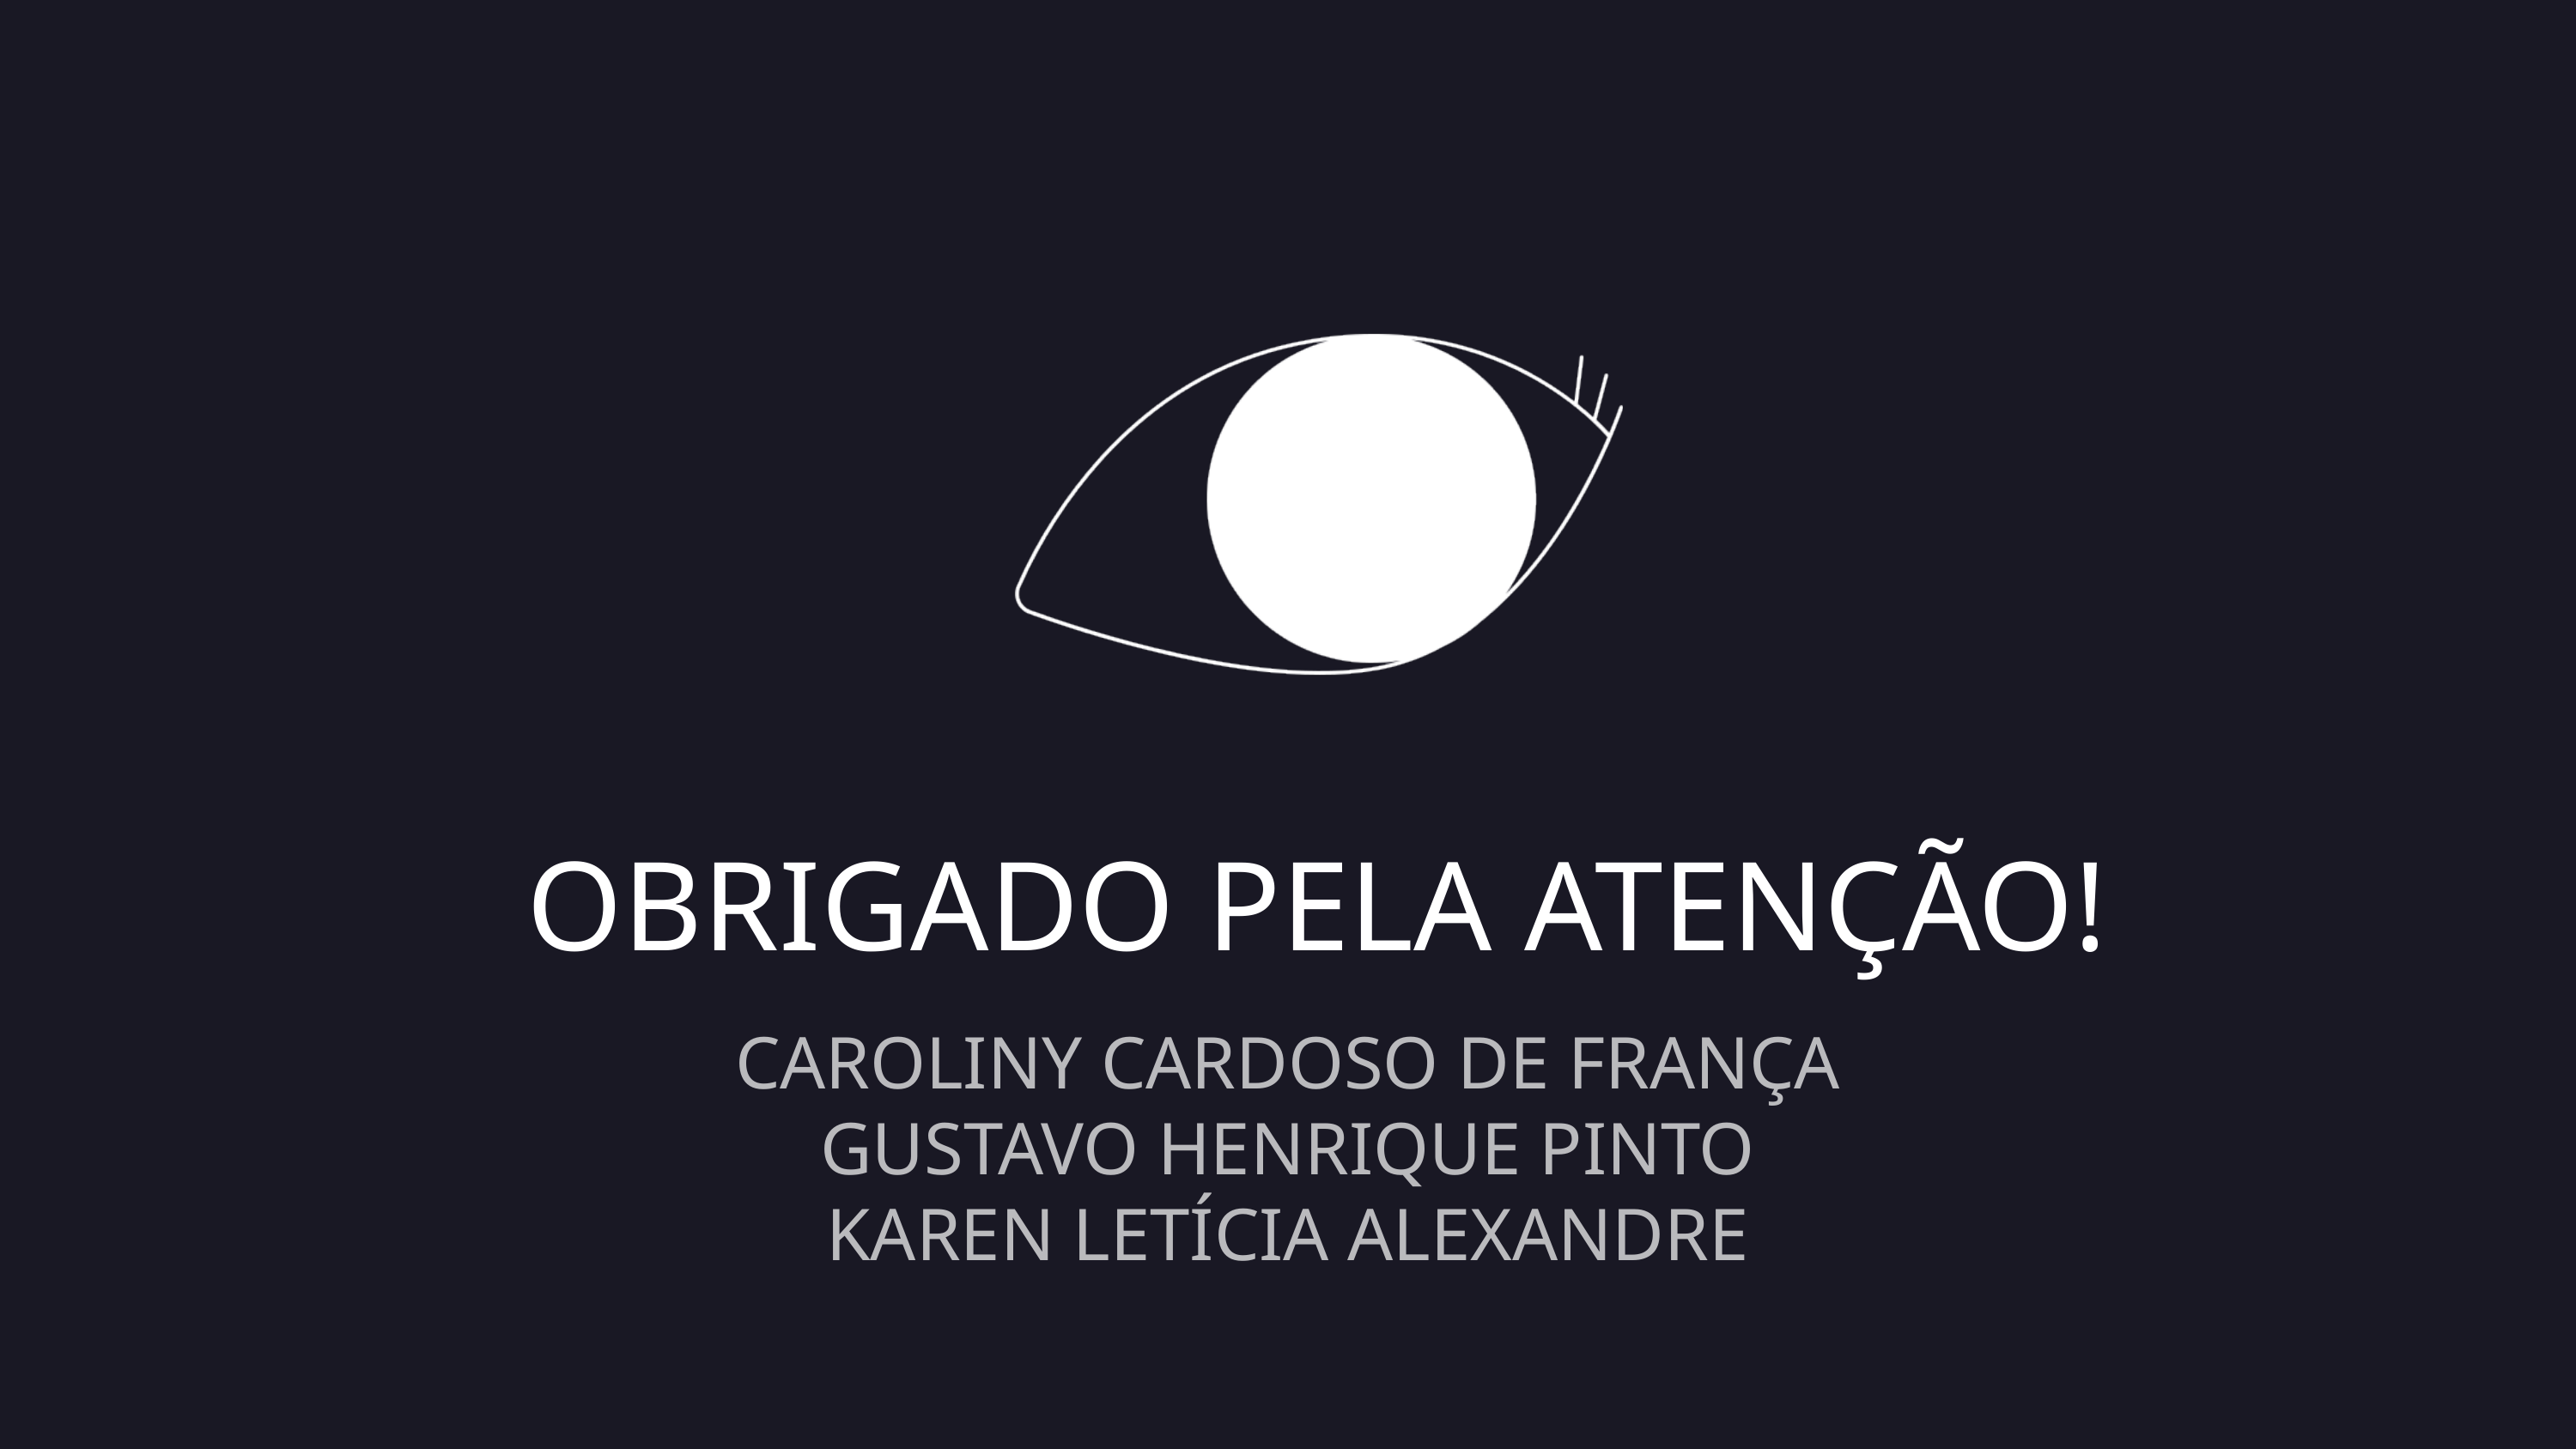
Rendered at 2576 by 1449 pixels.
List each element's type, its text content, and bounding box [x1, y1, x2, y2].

text_box CAROLINY CARDOSO DE FRANÇA GUSTAVO HENRIQUE PINTO KAREN LETÍCIA ALEXANDRE [481, 1017, 2095, 1275]
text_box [305, 330, 2331, 978]
